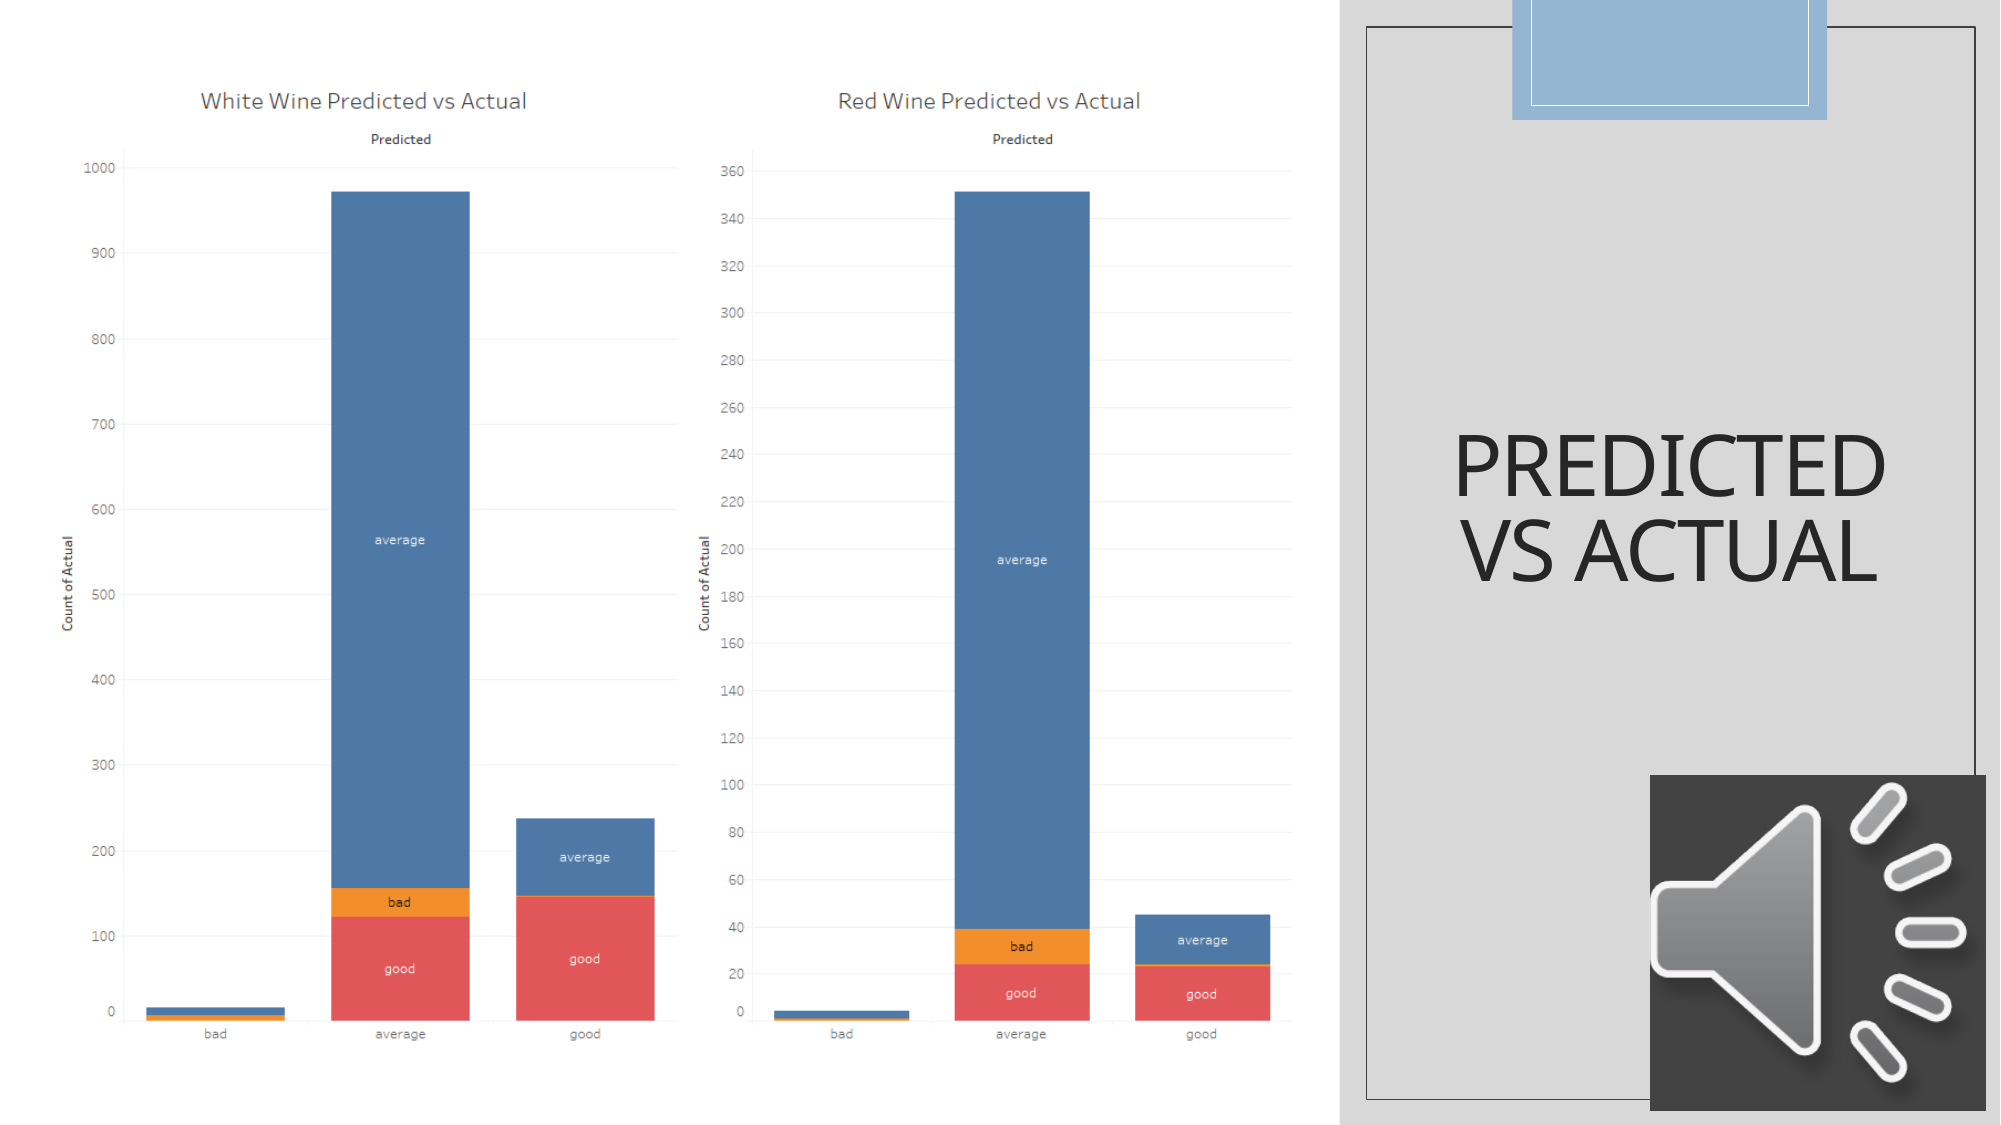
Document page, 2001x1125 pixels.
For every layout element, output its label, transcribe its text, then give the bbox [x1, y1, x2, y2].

text_box [1341, 0, 2000, 1125]
picture [1648, 773, 1987, 1112]
title Predicted vs Actual [1404, 255, 1936, 771]
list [39, 70, 1298, 1055]
text_box [1366, 26, 1976, 1101]
text_box [1511, 0, 1828, 121]
text_box [0, 0, 1341, 1125]
